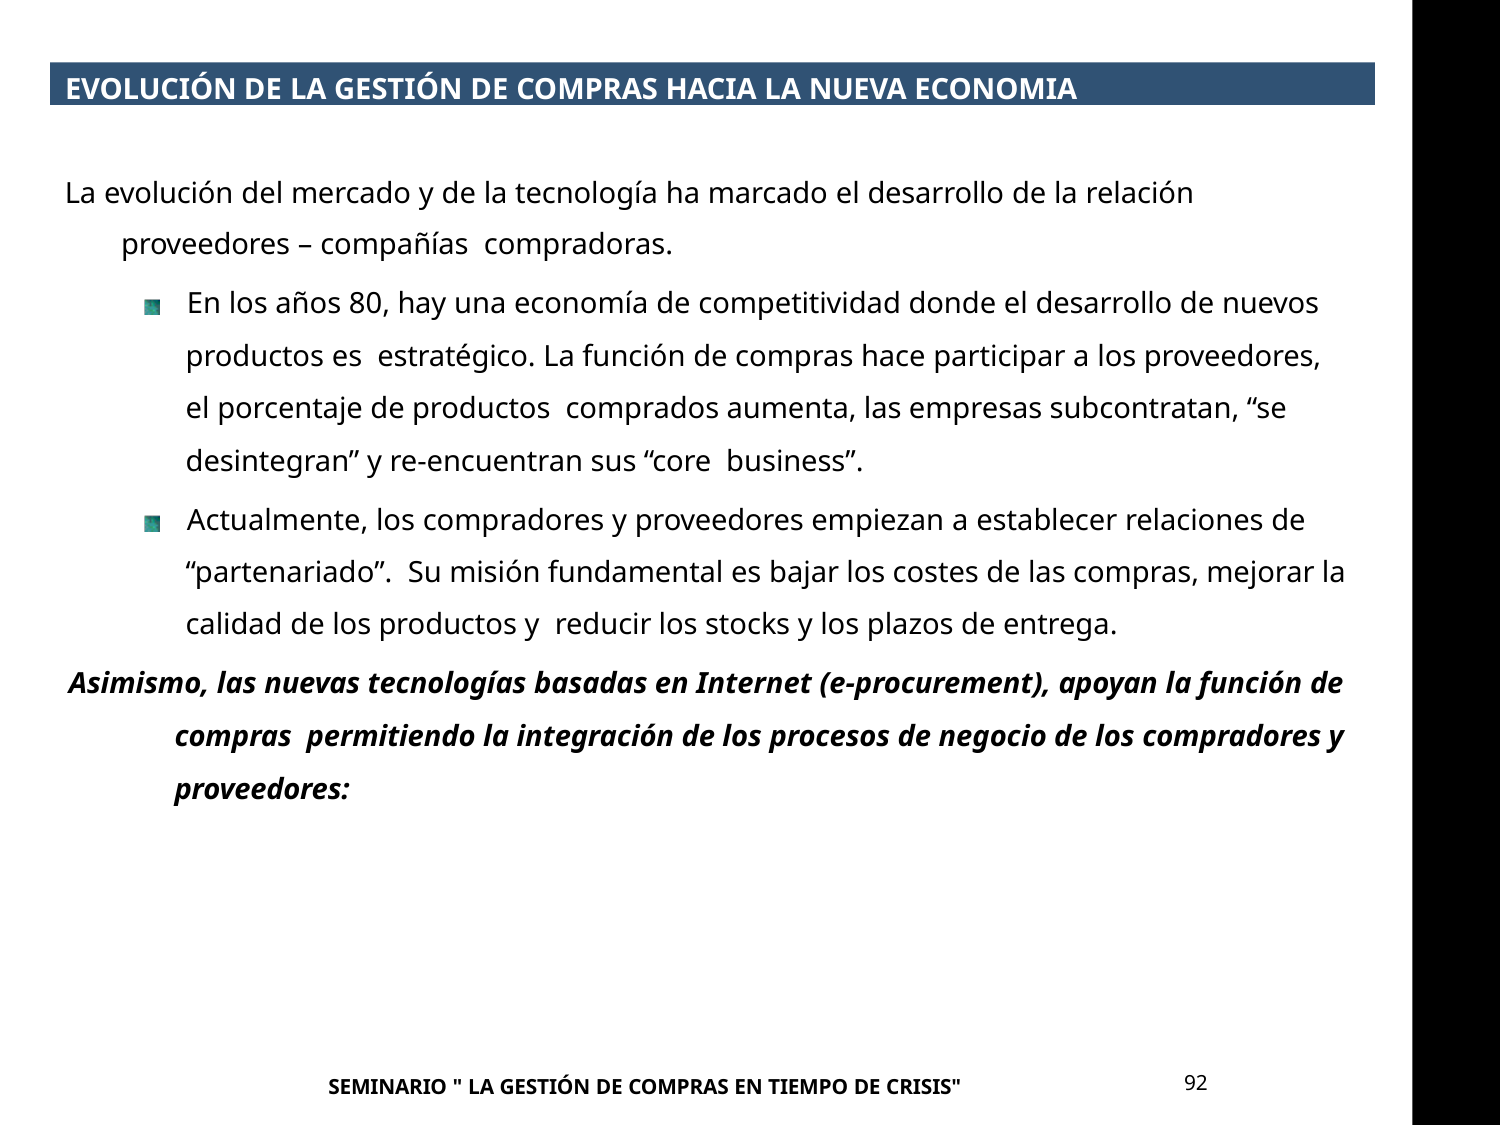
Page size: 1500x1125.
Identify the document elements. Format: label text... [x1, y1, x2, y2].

slide_number 100 [1177, 1068, 1224, 1125]
picture [139, 295, 160, 315]
footer SEMINARIO " LA GESTIÓN DE COMPRAS EN TIEMPO DE CRISIS" [326, 1073, 1008, 1125]
text_box La evolución del mercado y de la tecnología ha marcado el desarrollo de la relación proveedores – compañías compradoras. En los años 80, hay una economía de competitividad donde el desarrollo de nuevos productos es estratégico. La función de compras hace participar a los proveedores, el porcentaje de productos comprados aumenta, las empresas subcontratan, “se desintegran” y re-encuentran sus “core business”. Actualmente, los compradores y proveedores empiezan a establecer relaciones de “partenariado”. Su misión fundamental es bajar los costes de las compras, mejorar la calidad de los productos y reducir los stocks y los plazos de entrega. Asimismo, las nuevas tecnologías basadas en Internet (e-procurement), apoyan la función de compras permitiendo la integración de los procesos de negocio de los compradores y proveedores: [62, 155, 1361, 806]
text_box EVOLUCIÓN DE LA GESTIÓN DE COMPRAS HACIA LA NUEVA ECONOMIA [50, 62, 1375, 105]
picture [139, 511, 160, 532]
